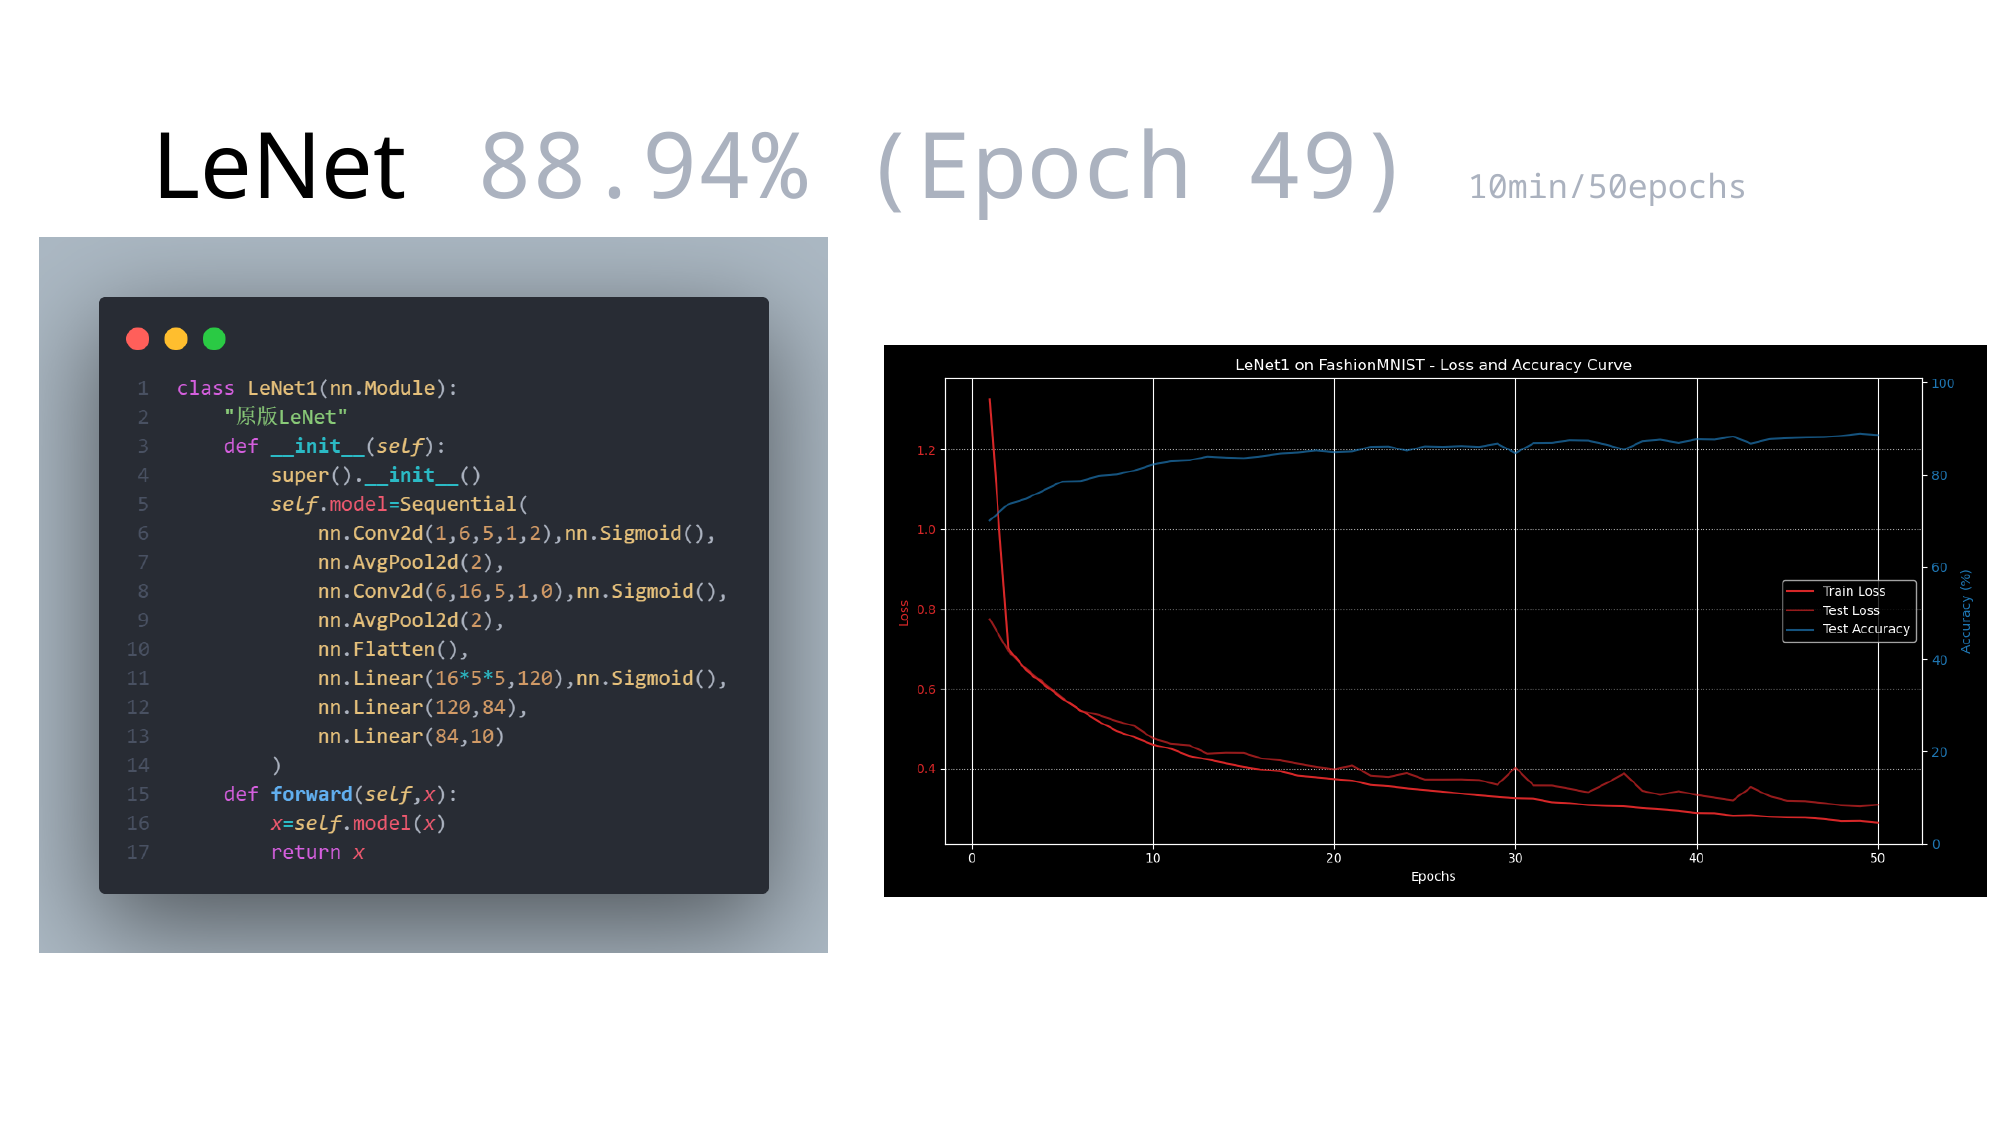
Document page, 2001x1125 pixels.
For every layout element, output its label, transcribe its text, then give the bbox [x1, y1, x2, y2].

picture [39, 237, 828, 953]
title LeNet 88.94% (Epoch 49) 10min/50epochs [137, 59, 1863, 278]
picture [884, 345, 1987, 897]
